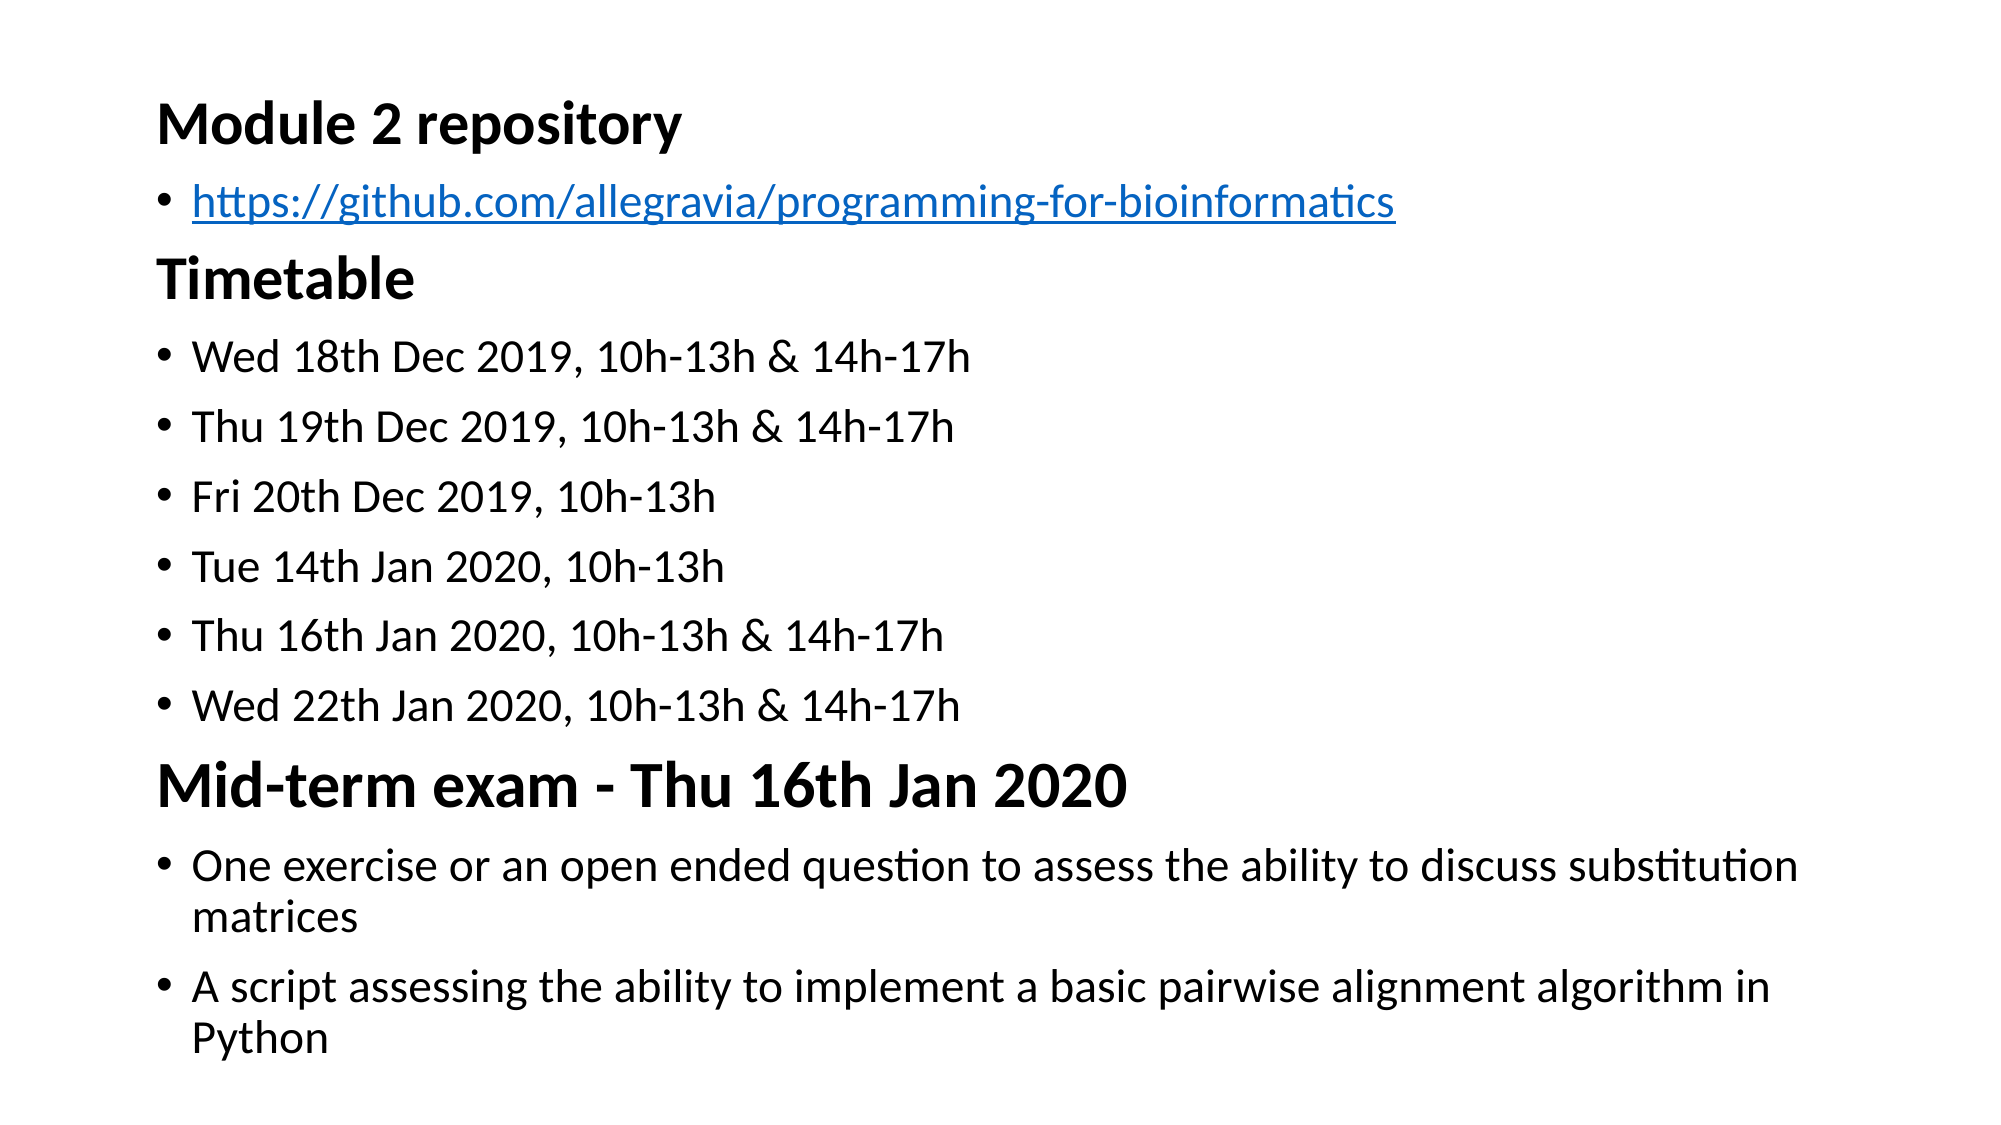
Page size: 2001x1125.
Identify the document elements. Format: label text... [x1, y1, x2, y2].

list Module 2 repository https://github.com/allegravia/programming-for-bioinformatics Timetable Wed 18th Dec 2019, 10h-13h & 14h-17h Thu 19th Dec 2019, 10h-13h & 14h-17h Fri 20th Dec 2019, 10h-13h Tue 14th Jan 2020, 10h-13h Thu 16th Jan 2020, 10h-13h & 14h-17h Wed 22th Jan 2020, 10h-13h & 14h-17h Mid-term exam - Thu 16th Jan 2020 One exercise or an open ended question to assess the ability to discuss substitution matrices A script assessing the ability to implement a basic pairwise alignment algorithm in Python [141, 83, 1867, 1077]
